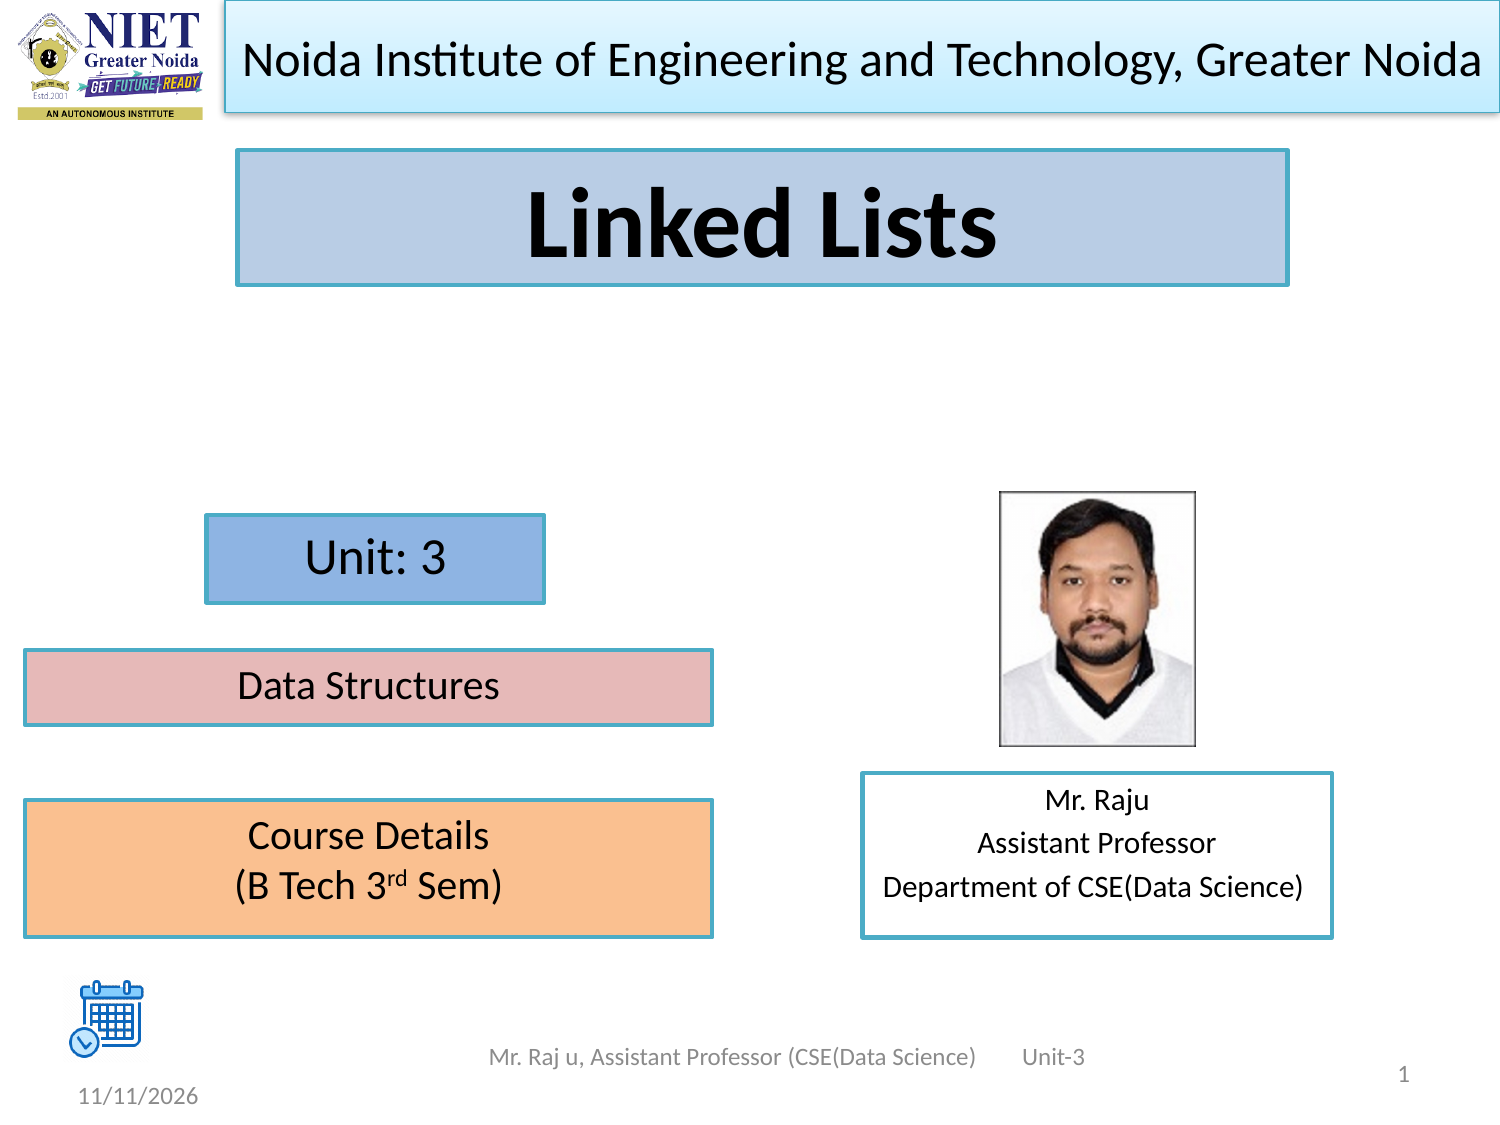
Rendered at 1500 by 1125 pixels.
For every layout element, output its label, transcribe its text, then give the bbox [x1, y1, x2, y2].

text_box Mr. Raju Assistant Professor Department of CSE(Data Science) [860, 771, 1334, 940]
title Noida Institute of Engineering and Technology, Greater Noida [224, 0, 1500, 113]
slide_number 1 [1074, 1042, 1425, 1103]
footer Mr. Raj u, Assistant Professor (CSE(Data Science) Unit-3 [375, 1025, 1200, 1085]
picture [62, 974, 151, 1063]
text_box Unit: 3 [204, 513, 546, 605]
picture [17, 13, 204, 120]
picture [999, 491, 1196, 747]
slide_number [62, 1065, 413, 1125]
subtitle Linked Lists [235, 148, 1290, 287]
text_box Data Structures [23, 648, 714, 727]
text_box Course Details (B Tech 3rd Sem) [23, 798, 714, 939]
